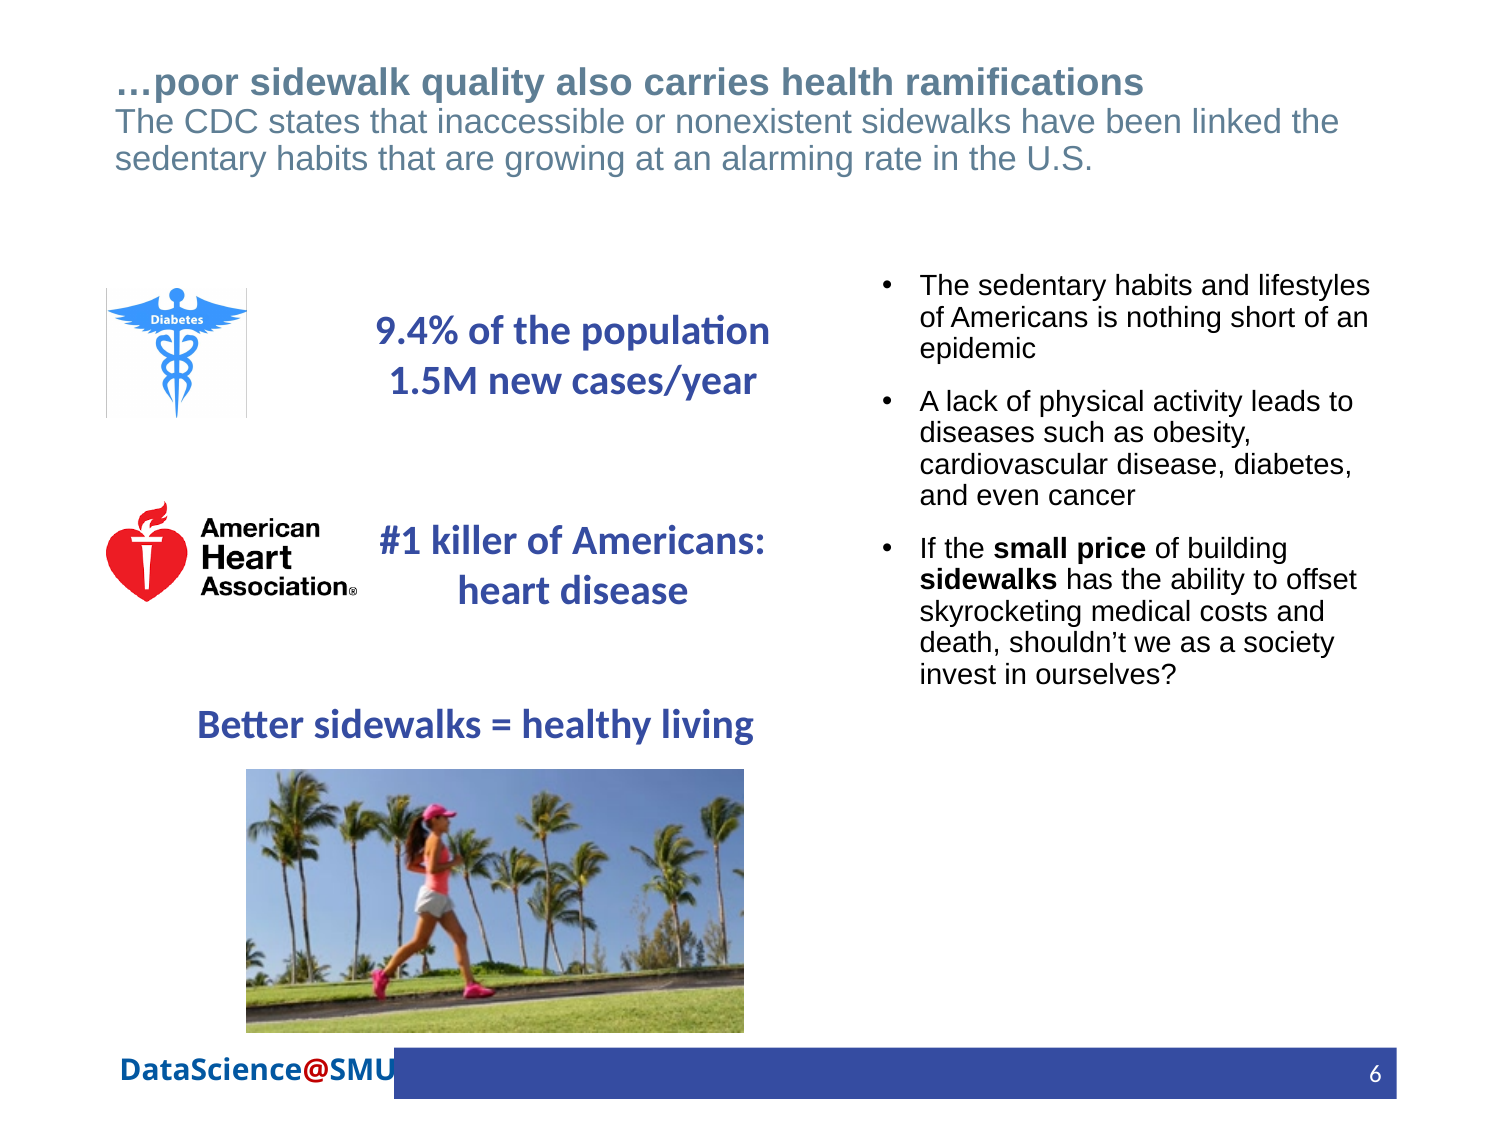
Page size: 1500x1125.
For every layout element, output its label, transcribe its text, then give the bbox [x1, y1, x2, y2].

text_box 9.4% of the population [327, 302, 818, 352]
text_box Better sidewalks = healthy living [158, 696, 793, 747]
title …poor sidewalk quality also carries health ramifications The CDC states that inaccessible or nonexistent sidewalks have been linked the sedentary habits that are growing at an alarming rate in the U.S. [99, 53, 1397, 186]
text_box 1.5M new cases/year [327, 352, 818, 403]
picture [246, 769, 744, 1033]
text_box #1 killer of Americans: heart disease [368, 513, 777, 614]
slide_number 6 [1059, 1042, 1397, 1103]
list The sedentary habits and lifestyles of Americans is nothing short of an epidemic A lack of physical activity leads to diseases such as obesity, cardiovascular disease, diabetes, and even cancer If the small price of building sidewalks has the ability to offset skyrocketing medical costs and death, shouldn’t we as a society invest in ourselves? [866, 263, 1397, 1013]
picture [106, 501, 357, 602]
picture [106, 288, 247, 418]
